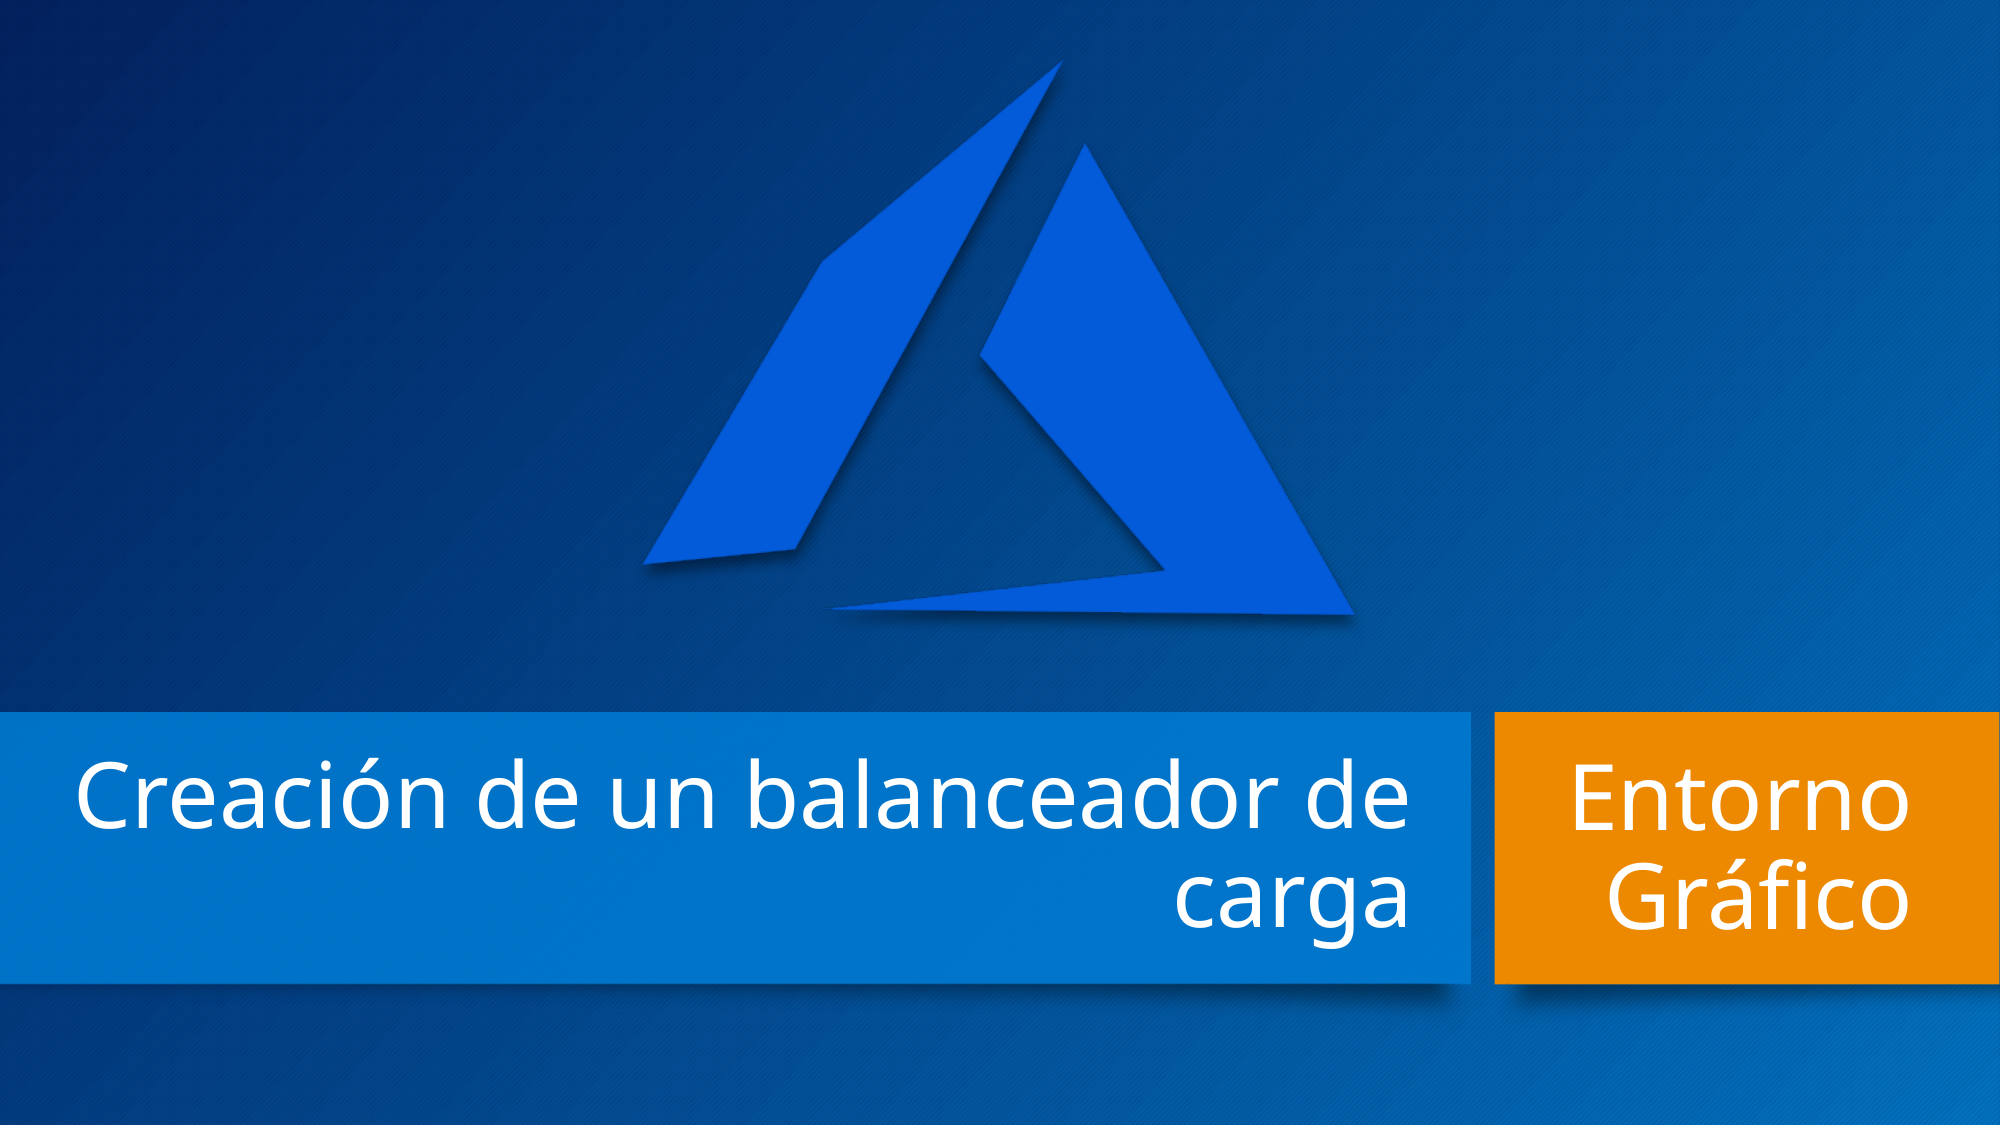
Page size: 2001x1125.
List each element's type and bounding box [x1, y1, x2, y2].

picture [610, 0, 1389, 745]
text_box [0, 0, 2000, 1125]
